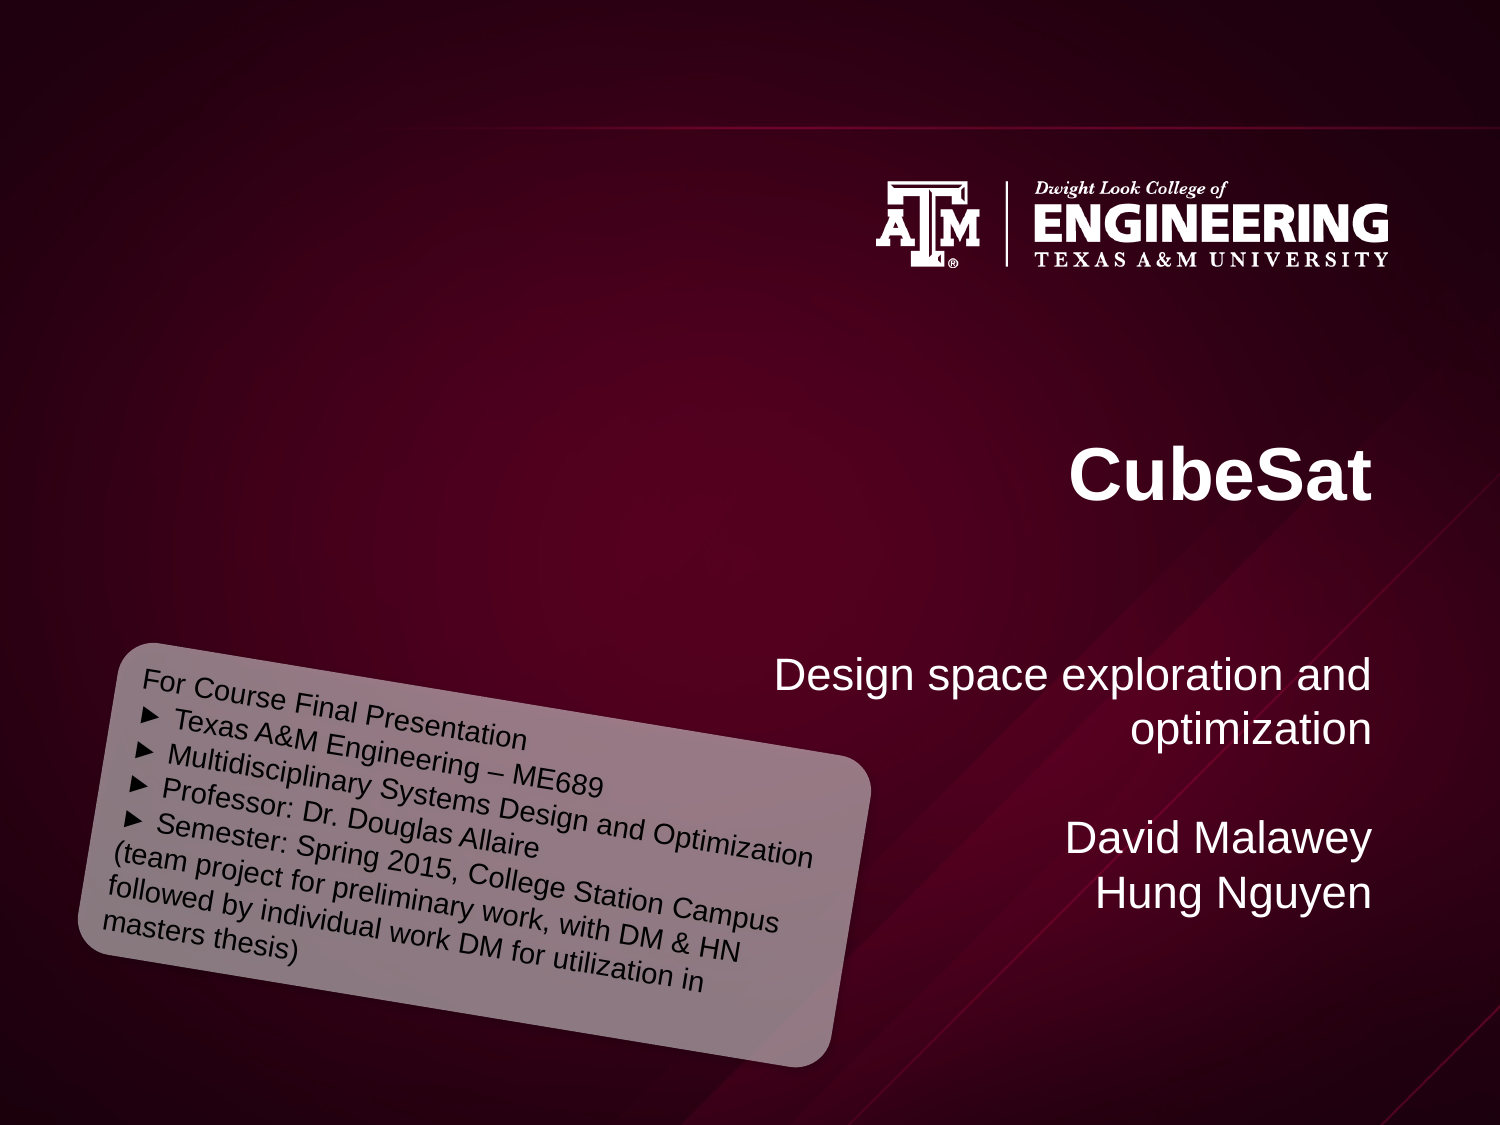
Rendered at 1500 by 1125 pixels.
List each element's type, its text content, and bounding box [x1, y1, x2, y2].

picture [0, 0, 1500, 1125]
subtitle Design space exploration and optimization David Malawey Hung Nguyen [512, 637, 1388, 925]
title CubeSat [651, 349, 1388, 591]
text_box For Course Final Presentation ► Texas A&M Engineering – ME689 ► Multidisciplinary Systems Design and Optimization ► Professor: Dr. Douglas Allaire ► Semester: Spring 2015, College Station Campus (team project for preliminary work, with DM & HN followed by individual work DM for utilization in masters thesis) [77, 642, 872, 1068]
